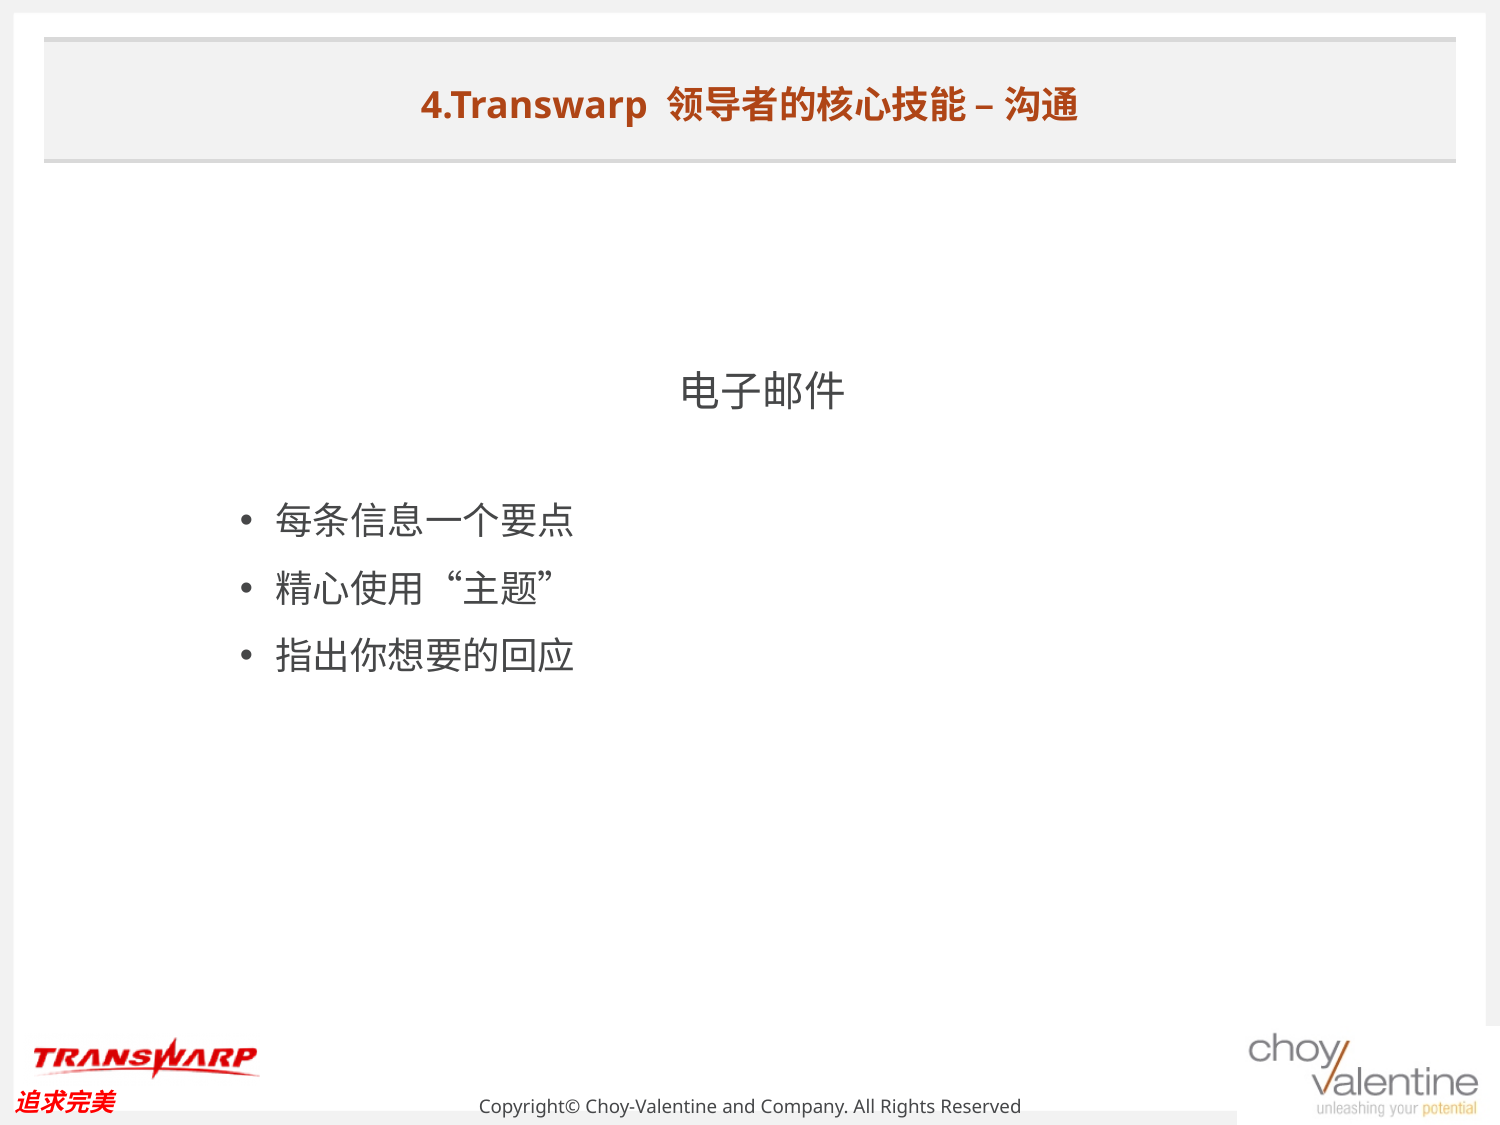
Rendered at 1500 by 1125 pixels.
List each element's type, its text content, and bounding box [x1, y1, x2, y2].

title 4.Transwarp 领导者的核心技能 – 沟通 [49, 44, 1451, 163]
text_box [0, 1033, 331, 1125]
text_box 电子邮件 每条信息一个要点 精心使用“主题” 指出你想要的回应 [225, 287, 1300, 775]
picture [0, 0, 1500, 1125]
text_box [81, 199, 1407, 414]
